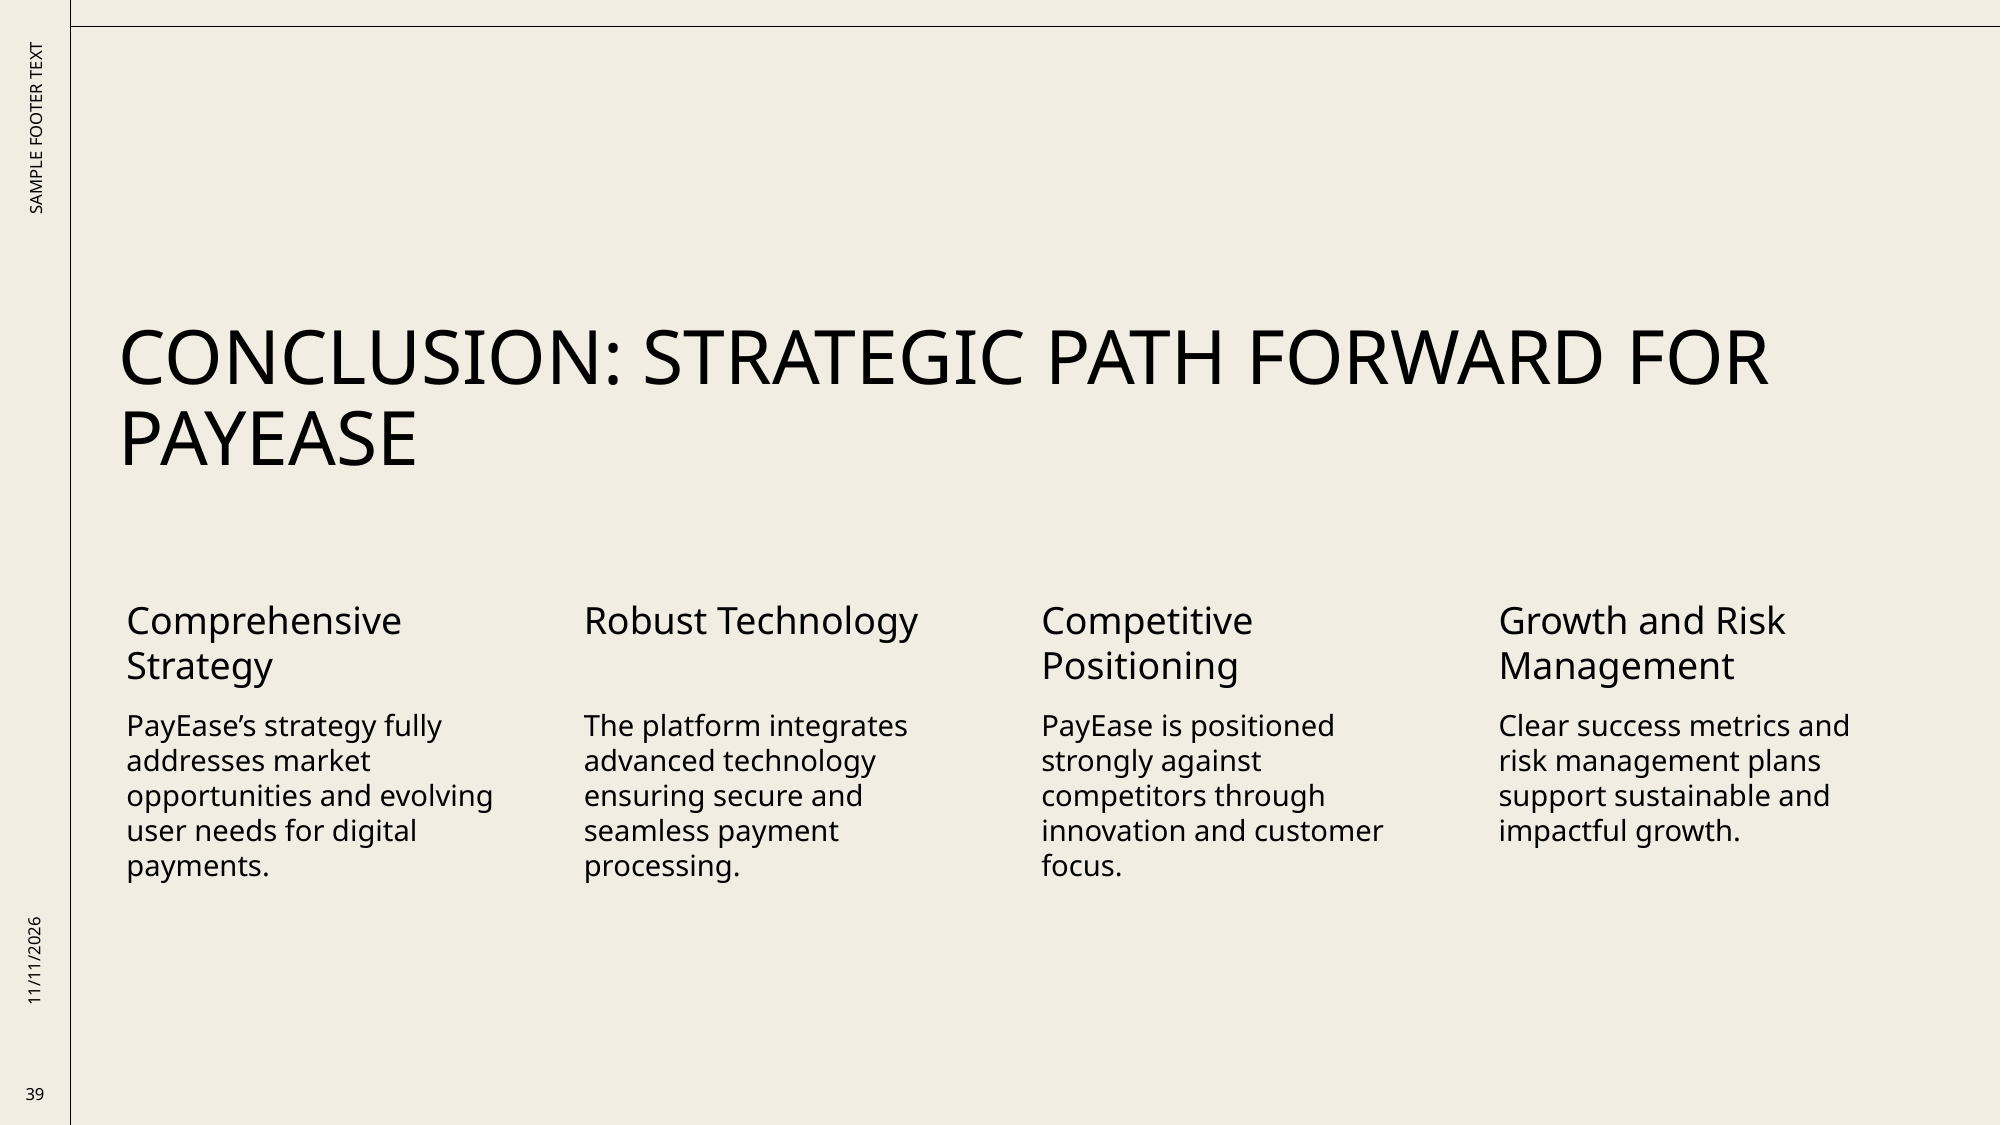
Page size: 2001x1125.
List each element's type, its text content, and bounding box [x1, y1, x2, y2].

footer SAMPLE FOOTER TEXT [0, 26, 71, 775]
slide_number 39 [0, 1065, 71, 1125]
title Conclusion: Strategic Path Forward for PayEase [103, 225, 1894, 489]
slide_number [0, 775, 71, 1021]
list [103, 592, 1894, 1021]
